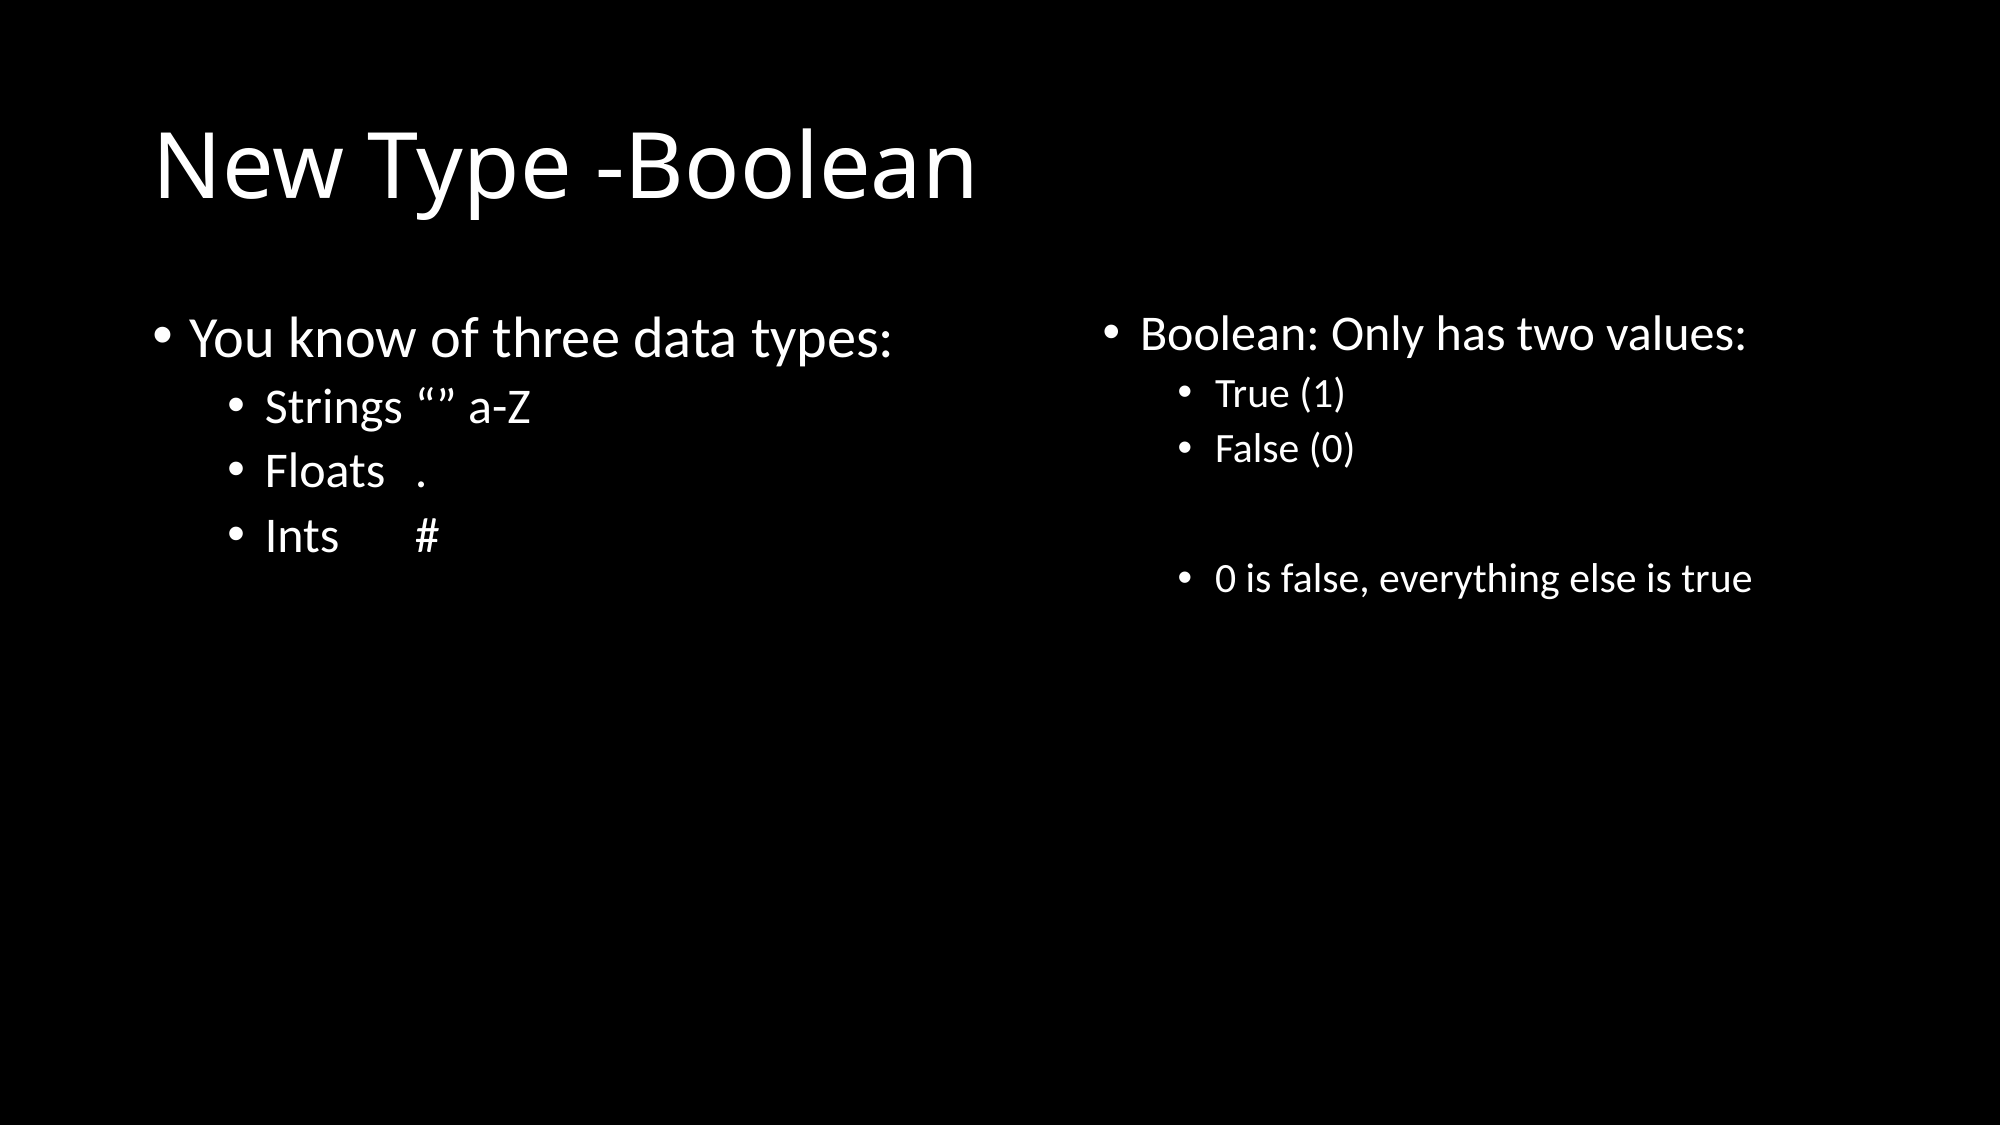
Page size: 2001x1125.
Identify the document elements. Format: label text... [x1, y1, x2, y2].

list Boolean: Only has two values: True (1) False (0) 0 is false, everything else is true [1012, 299, 1863, 1014]
title New Type -Boolean [137, 59, 1863, 278]
list You know of three data types: Strings “” a-Z Floats . Ints # [137, 299, 988, 1014]
